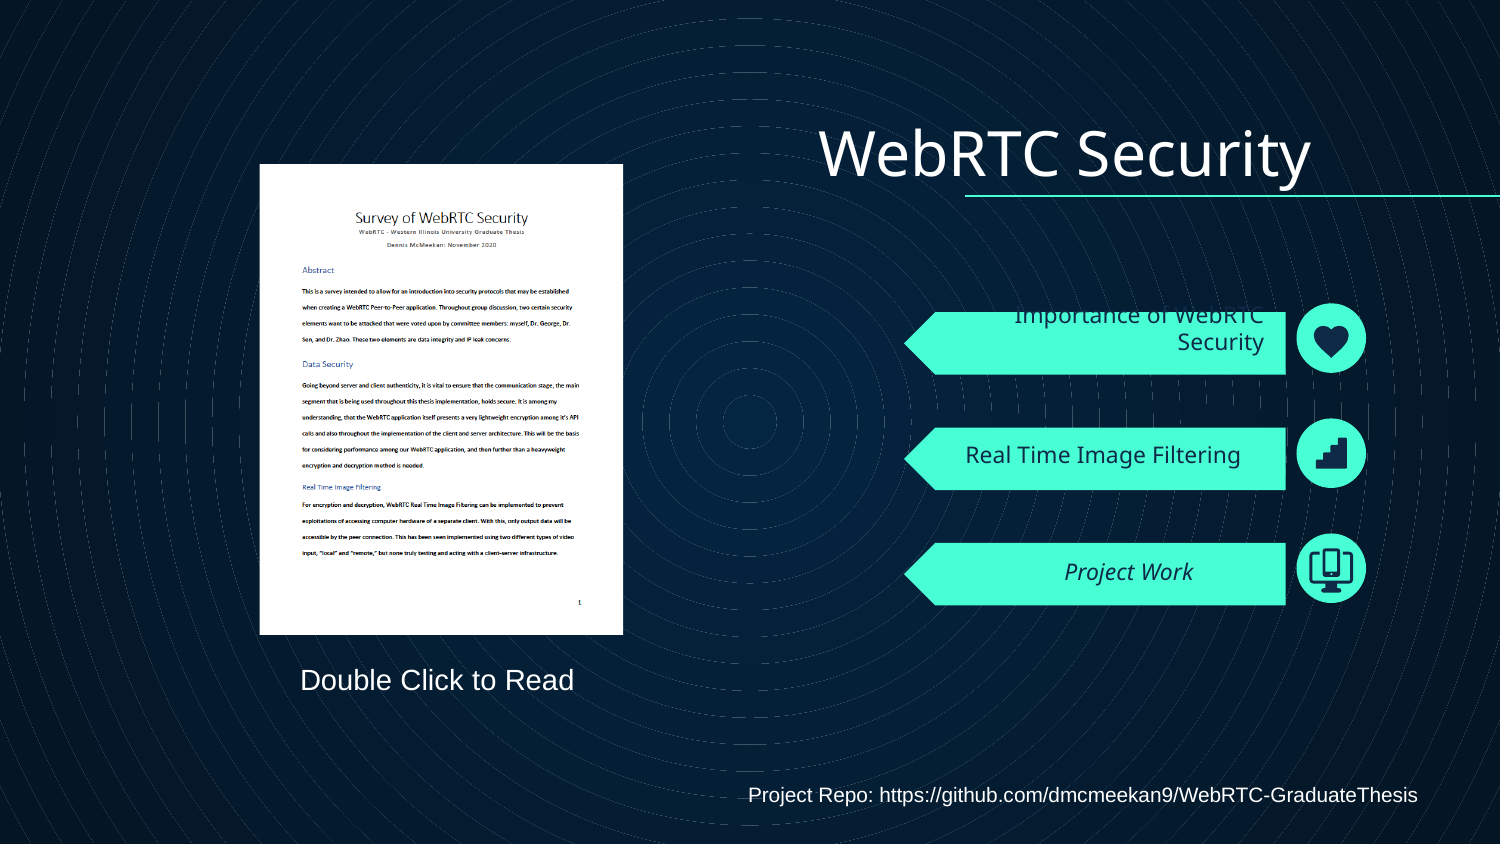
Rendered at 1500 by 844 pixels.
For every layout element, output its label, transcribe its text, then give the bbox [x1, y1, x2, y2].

title Real Time Image Filtering [916, 451, 1257, 484]
text_box Double Click to Read [285, 654, 598, 704]
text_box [259, 164, 624, 636]
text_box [1309, 548, 1354, 593]
text_box [910, 542, 1286, 606]
title Project Work [868, 568, 1209, 601]
text_box Project Repo: https://github.com/dmcmeekan9/WebRTC-GraduateThesis [733, 773, 1484, 814]
text_box [1296, 533, 1367, 592]
title WebRTC Security [42, 104, 1328, 205]
text_box [904, 427, 1286, 491]
text_box [1296, 418, 1367, 488]
title Importance of WebRTC Security [907, 324, 1280, 371]
text_box [1296, 303, 1367, 373]
text_box [923, 312, 1286, 375]
text_box [1315, 437, 1347, 469]
text_box [1313, 325, 1349, 358]
